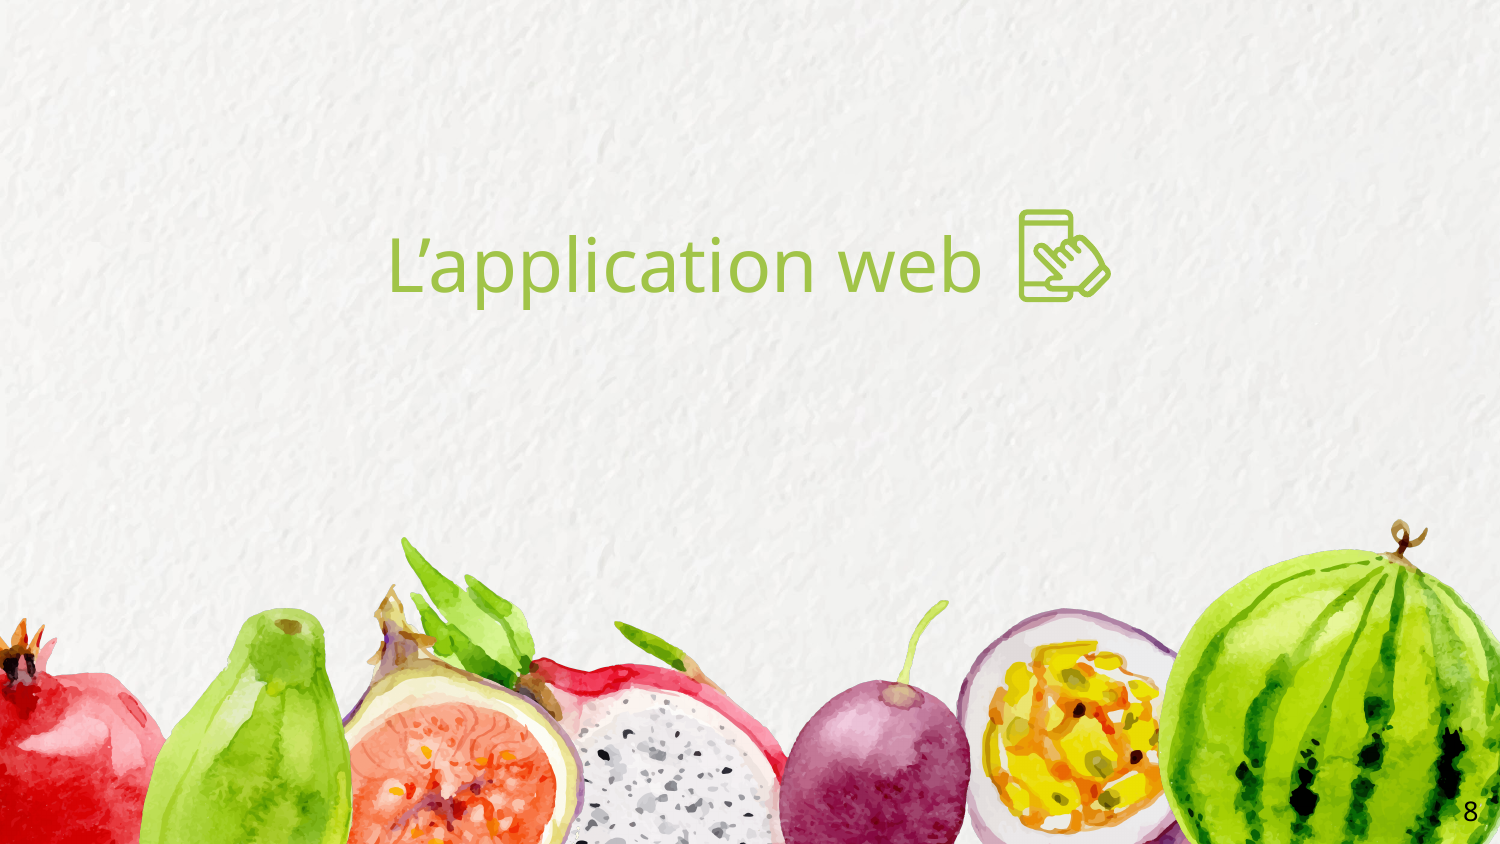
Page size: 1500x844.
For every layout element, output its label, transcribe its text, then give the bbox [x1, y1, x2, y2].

text_box [1018, 209, 1111, 303]
picture [0, 0, 1500, 844]
title L’application web [352, 223, 1019, 323]
